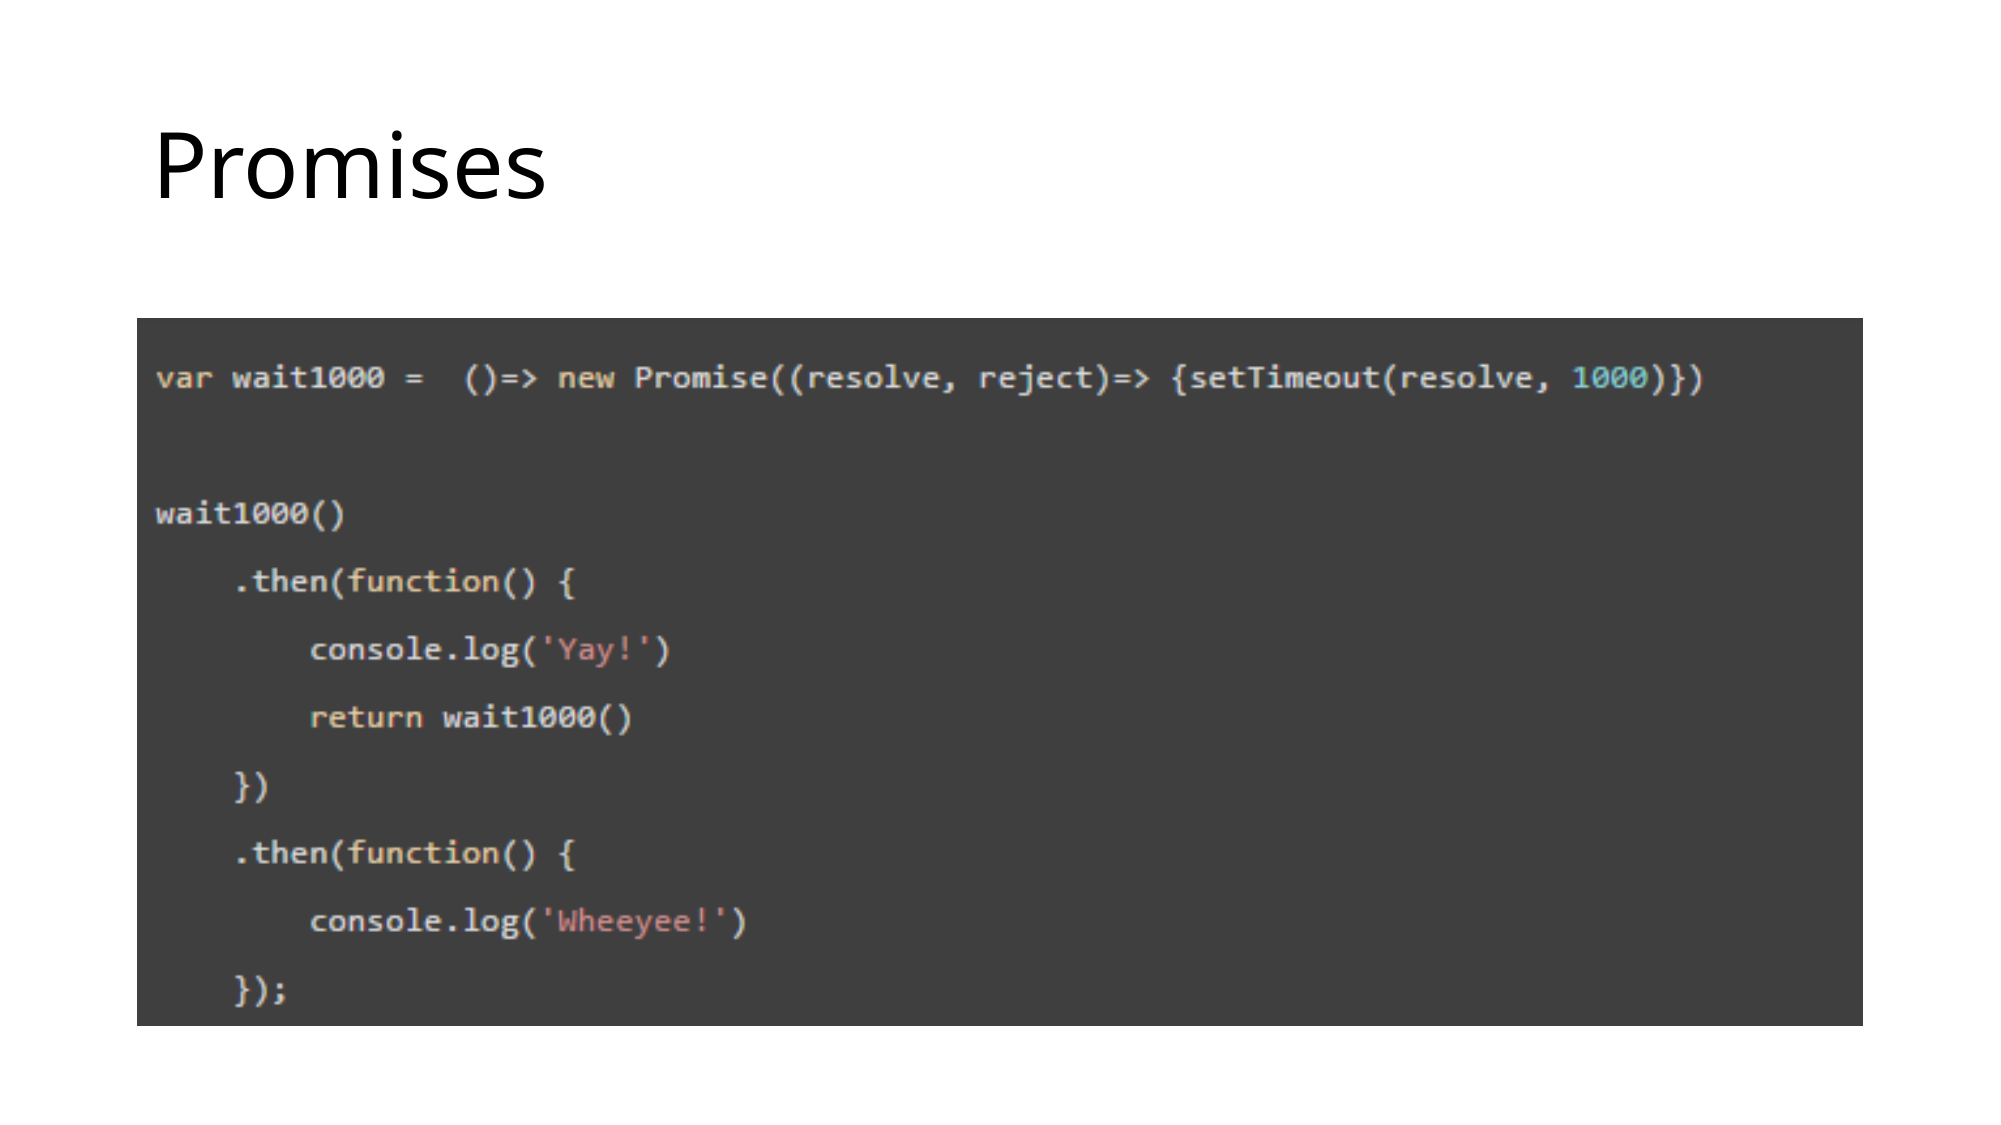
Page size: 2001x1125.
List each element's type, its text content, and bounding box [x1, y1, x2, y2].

picture [137, 318, 1863, 1026]
title Promises [137, 59, 1863, 278]
